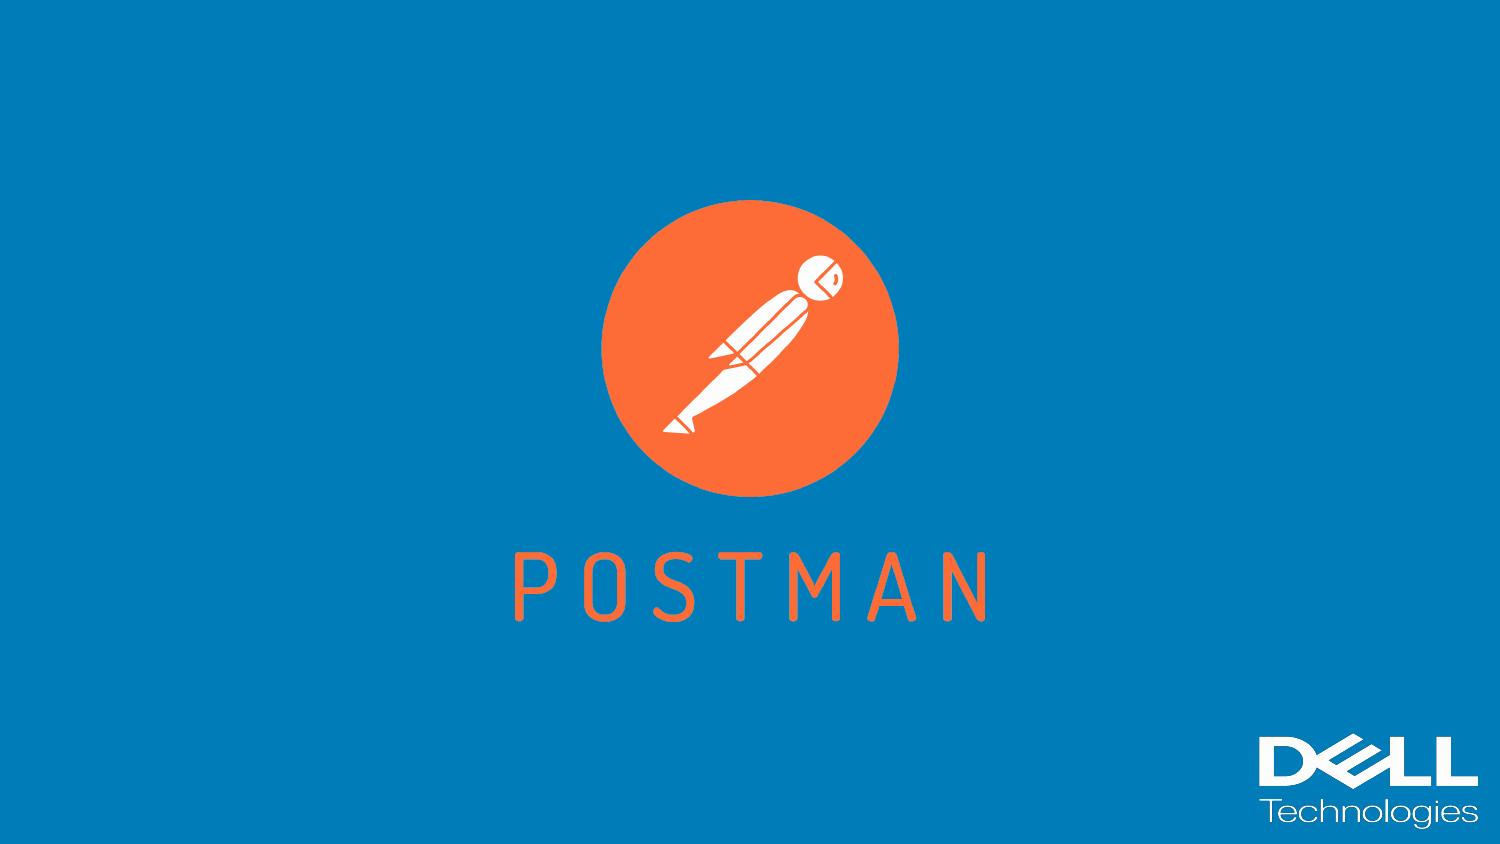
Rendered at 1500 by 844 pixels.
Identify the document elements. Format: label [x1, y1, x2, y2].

picture [516, 553, 556, 621]
picture [1260, 735, 1431, 788]
picture [585, 553, 625, 621]
picture [602, 201, 898, 496]
picture [790, 553, 839, 621]
picture [654, 552, 694, 621]
picture [944, 553, 984, 621]
picture [1437, 737, 1477, 785]
picture [868, 553, 915, 621]
picture [719, 553, 762, 621]
